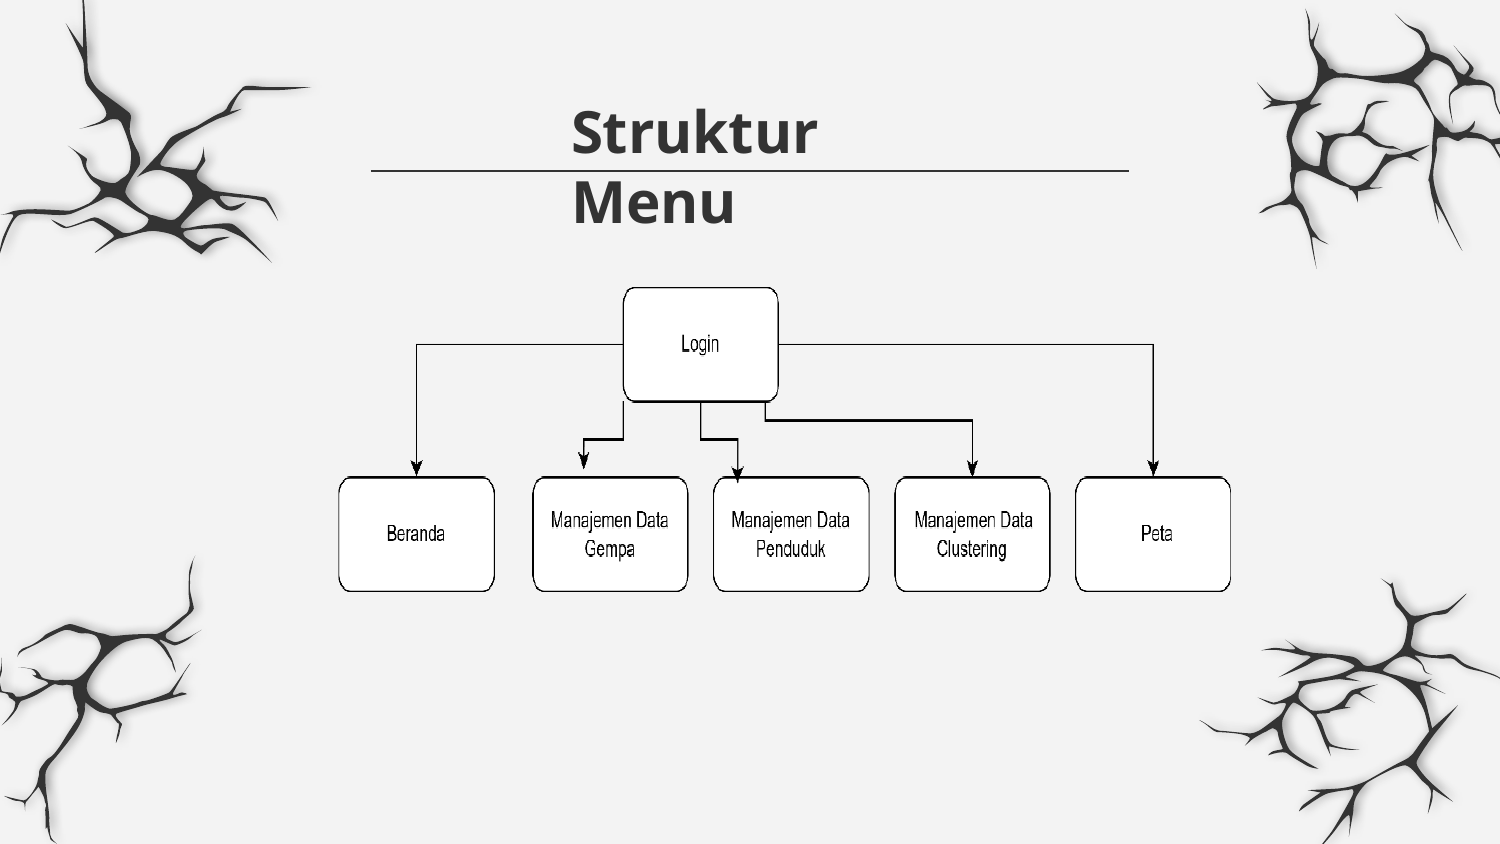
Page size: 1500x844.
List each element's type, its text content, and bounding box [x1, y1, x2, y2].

text_box [0, 0, 312, 263]
picture [325, 268, 1244, 612]
text_box [0, 555, 202, 844]
text_box [1199, 578, 1500, 844]
title Struktur Menu [555, 79, 944, 170]
text_box [1256, 8, 1500, 269]
